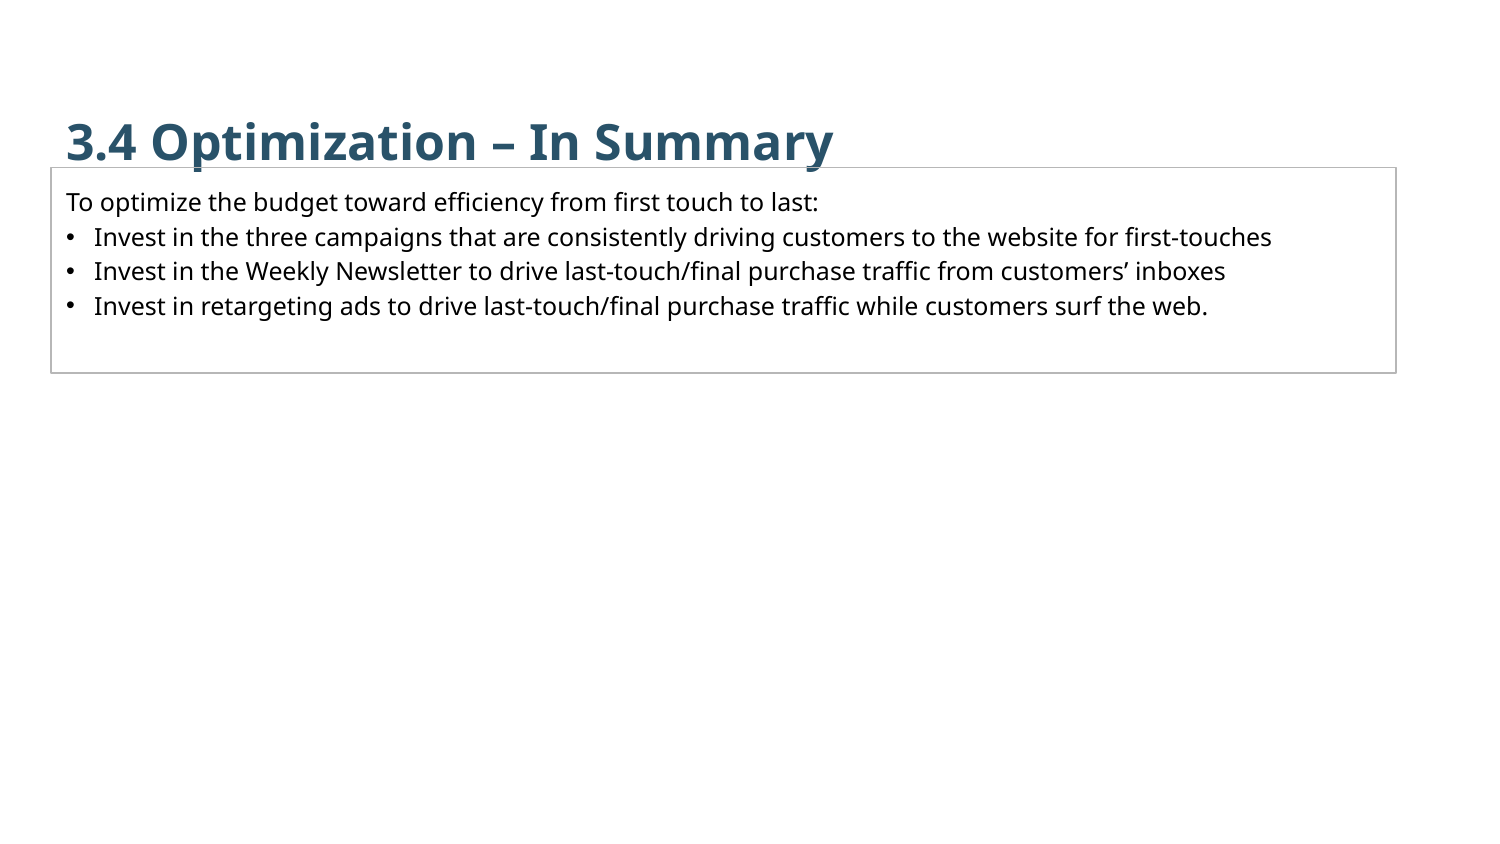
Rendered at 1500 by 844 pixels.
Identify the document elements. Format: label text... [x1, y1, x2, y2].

text_box 3.4 Optimization – In Summary [51, 48, 1449, 186]
text_box To optimize the budget toward efficiency from first touch to last: Invest in the three campaigns that are consistently driving customers to the website for first-touches Invest in the Weekly Newsletter to drive last-touch/final purchase traffic from customers’ inboxes Invest in retargeting ads to drive last-touch/final purchase traffic while customers surf the web. [51, 167, 1396, 373]
